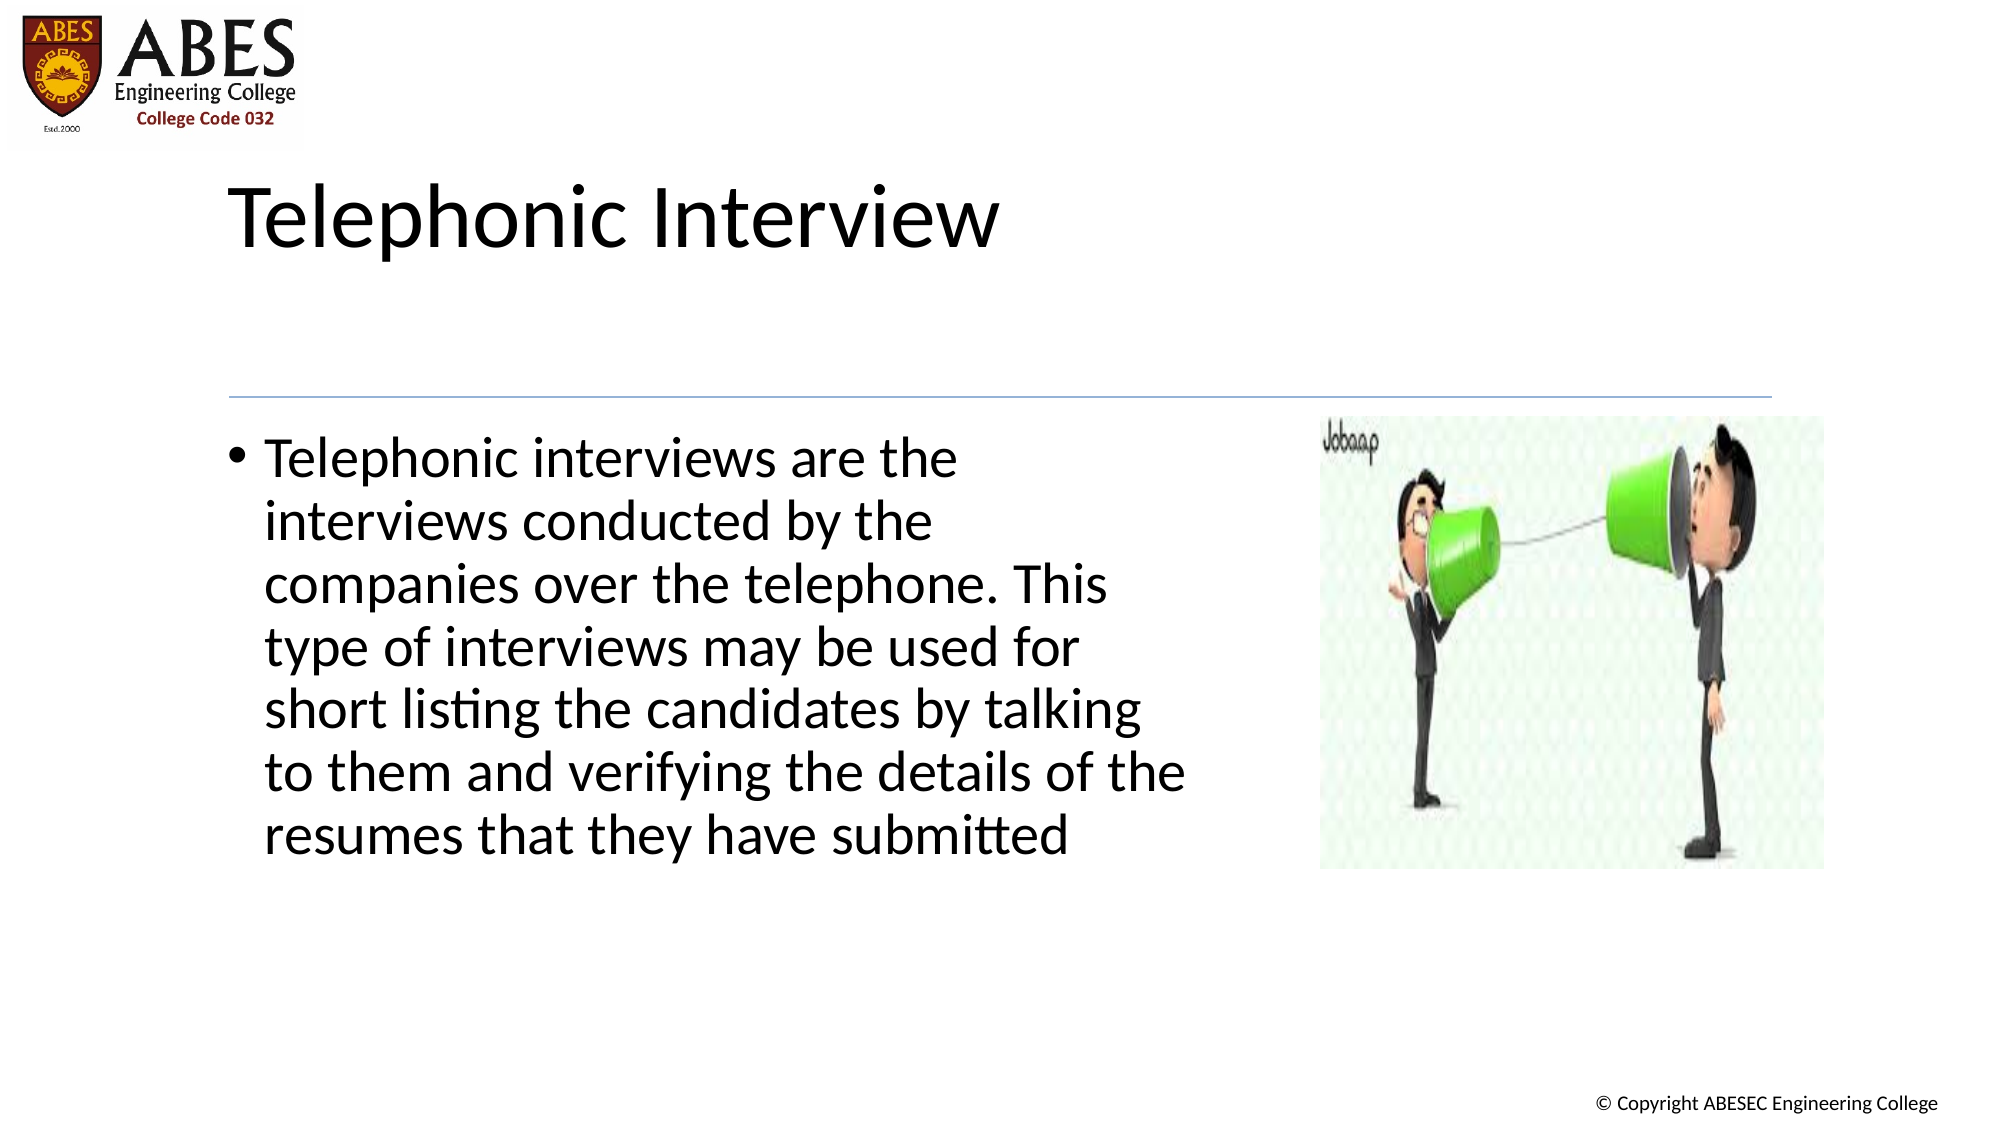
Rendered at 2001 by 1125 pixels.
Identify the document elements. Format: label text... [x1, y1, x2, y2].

title Telephonic Interview [212, 161, 1788, 375]
picture [7, 5, 304, 151]
picture [1319, 416, 1824, 869]
list Telephonic interviews are the interviews conducted by the companies over the telephone. This type of interviews may be used for short listing the candidates by talking to them and verifying the details of the resumes that they have submitted [212, 419, 1203, 964]
